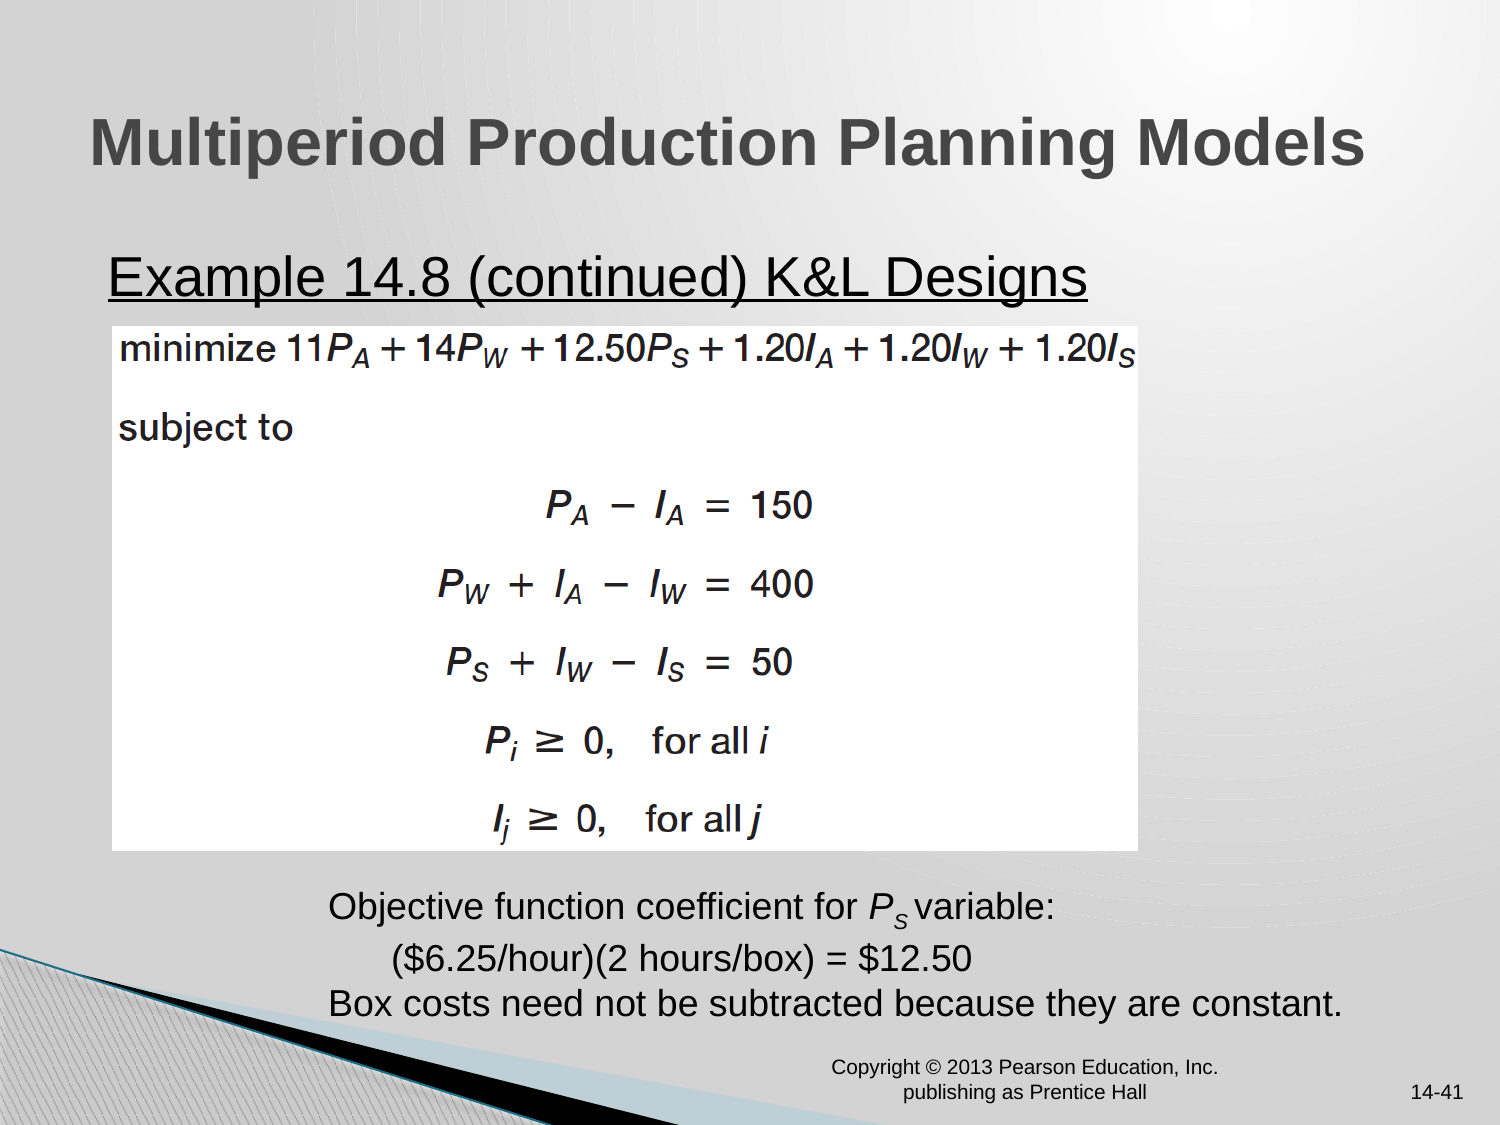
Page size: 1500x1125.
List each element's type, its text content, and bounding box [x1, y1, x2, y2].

footer Copyright © 2013 Pearson Education, Inc. publishing as Prentice Hall [812, 1051, 1238, 1112]
picture [112, 326, 1138, 851]
list Example 14.8 (continued) K&L Designs [74, 231, 1426, 975]
title Multiperiod Production Planning Models [75, 45, 1425, 233]
text_box Objective function coefficient for PS variable: ($6.25/hour)(2 hours/box) = $12.50 Box costs need not be subtracted because they are constant. [313, 874, 1359, 1031]
slide_number 14-41 [1362, 1051, 1479, 1112]
